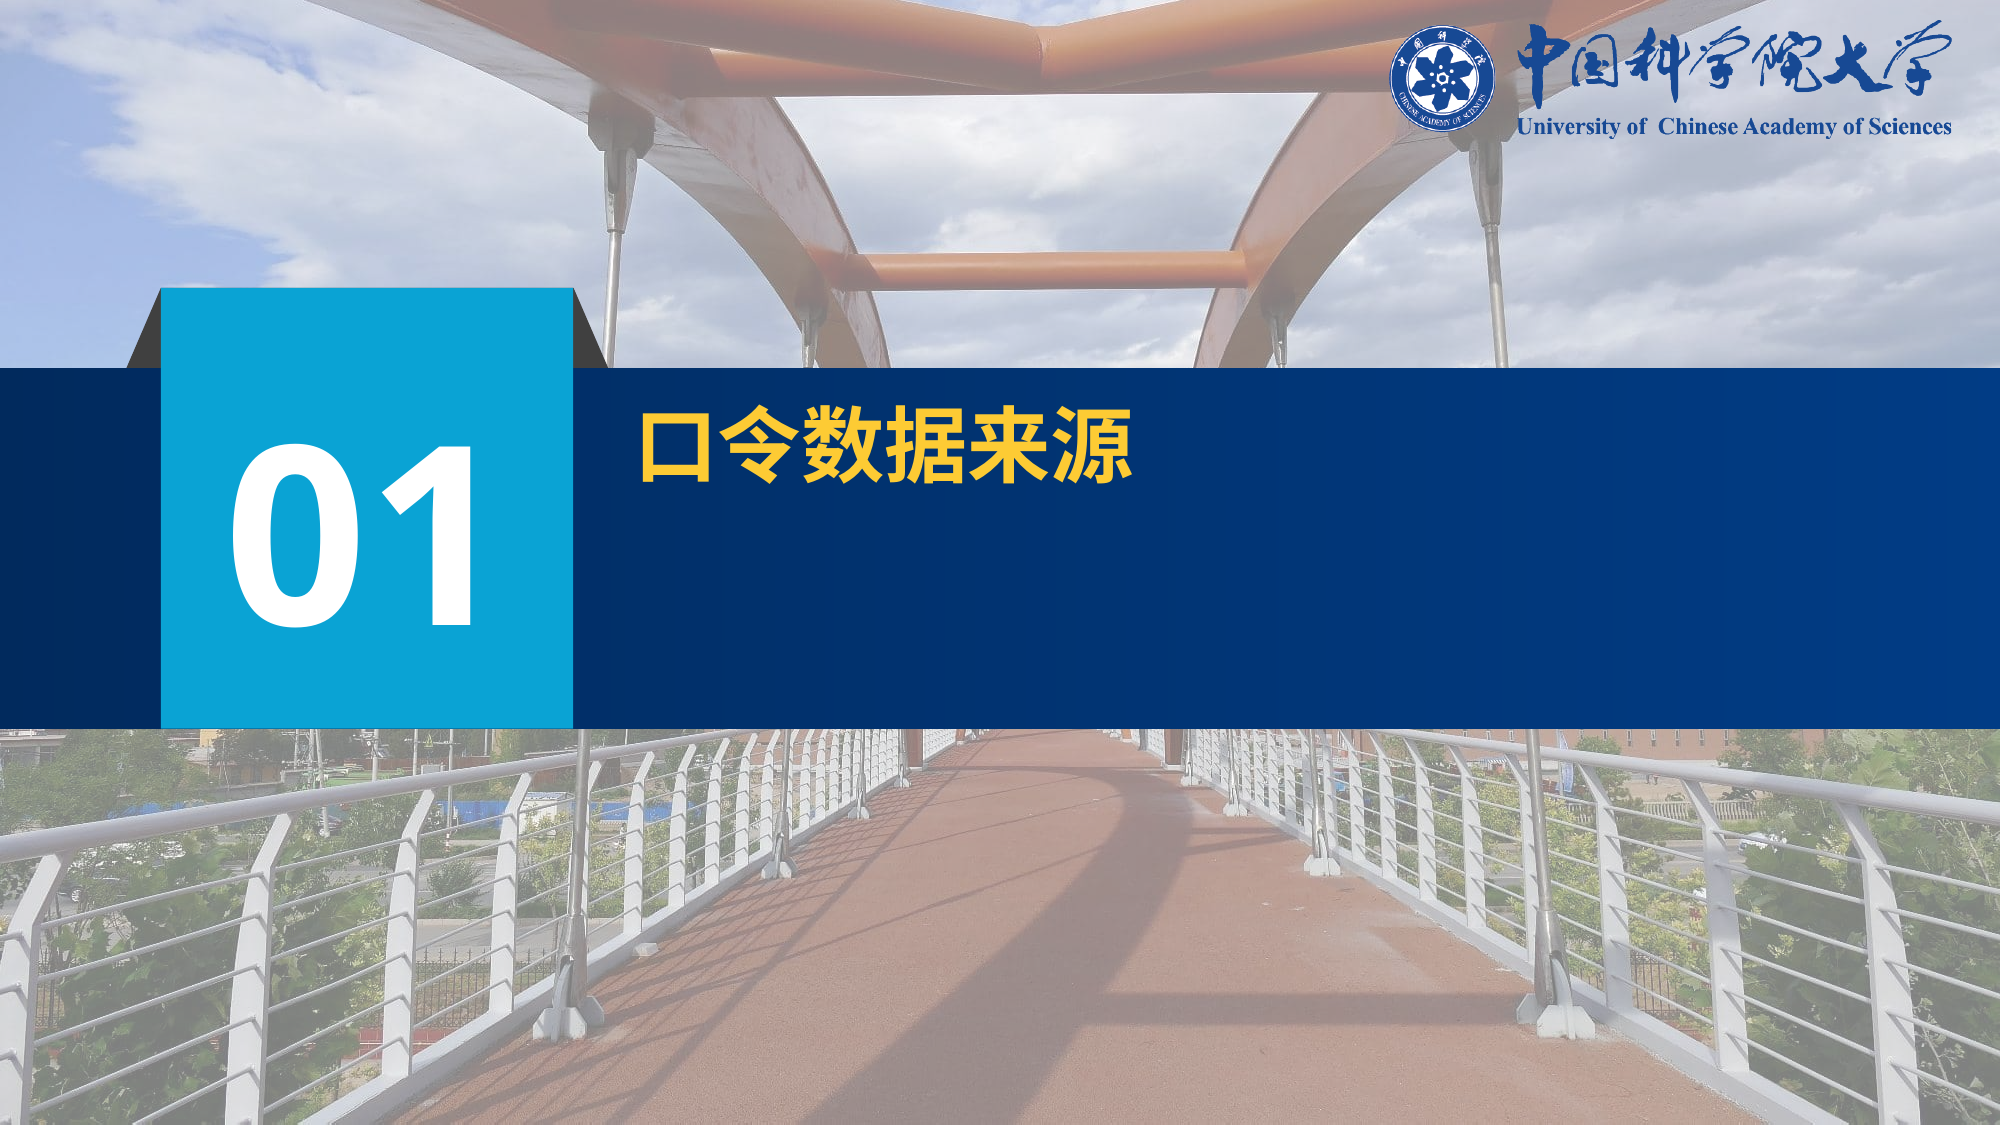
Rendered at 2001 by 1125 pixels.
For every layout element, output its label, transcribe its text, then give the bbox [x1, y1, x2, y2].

text_box [0, 368, 160, 729]
text_box [160, 287, 574, 729]
text_box [574, 288, 609, 368]
picture [1389, 20, 1952, 139]
text_box [126, 289, 160, 368]
text_box [574, 368, 2000, 729]
text_box 口令数据来源 [619, 385, 1524, 501]
text_box 01 [209, 368, 526, 683]
